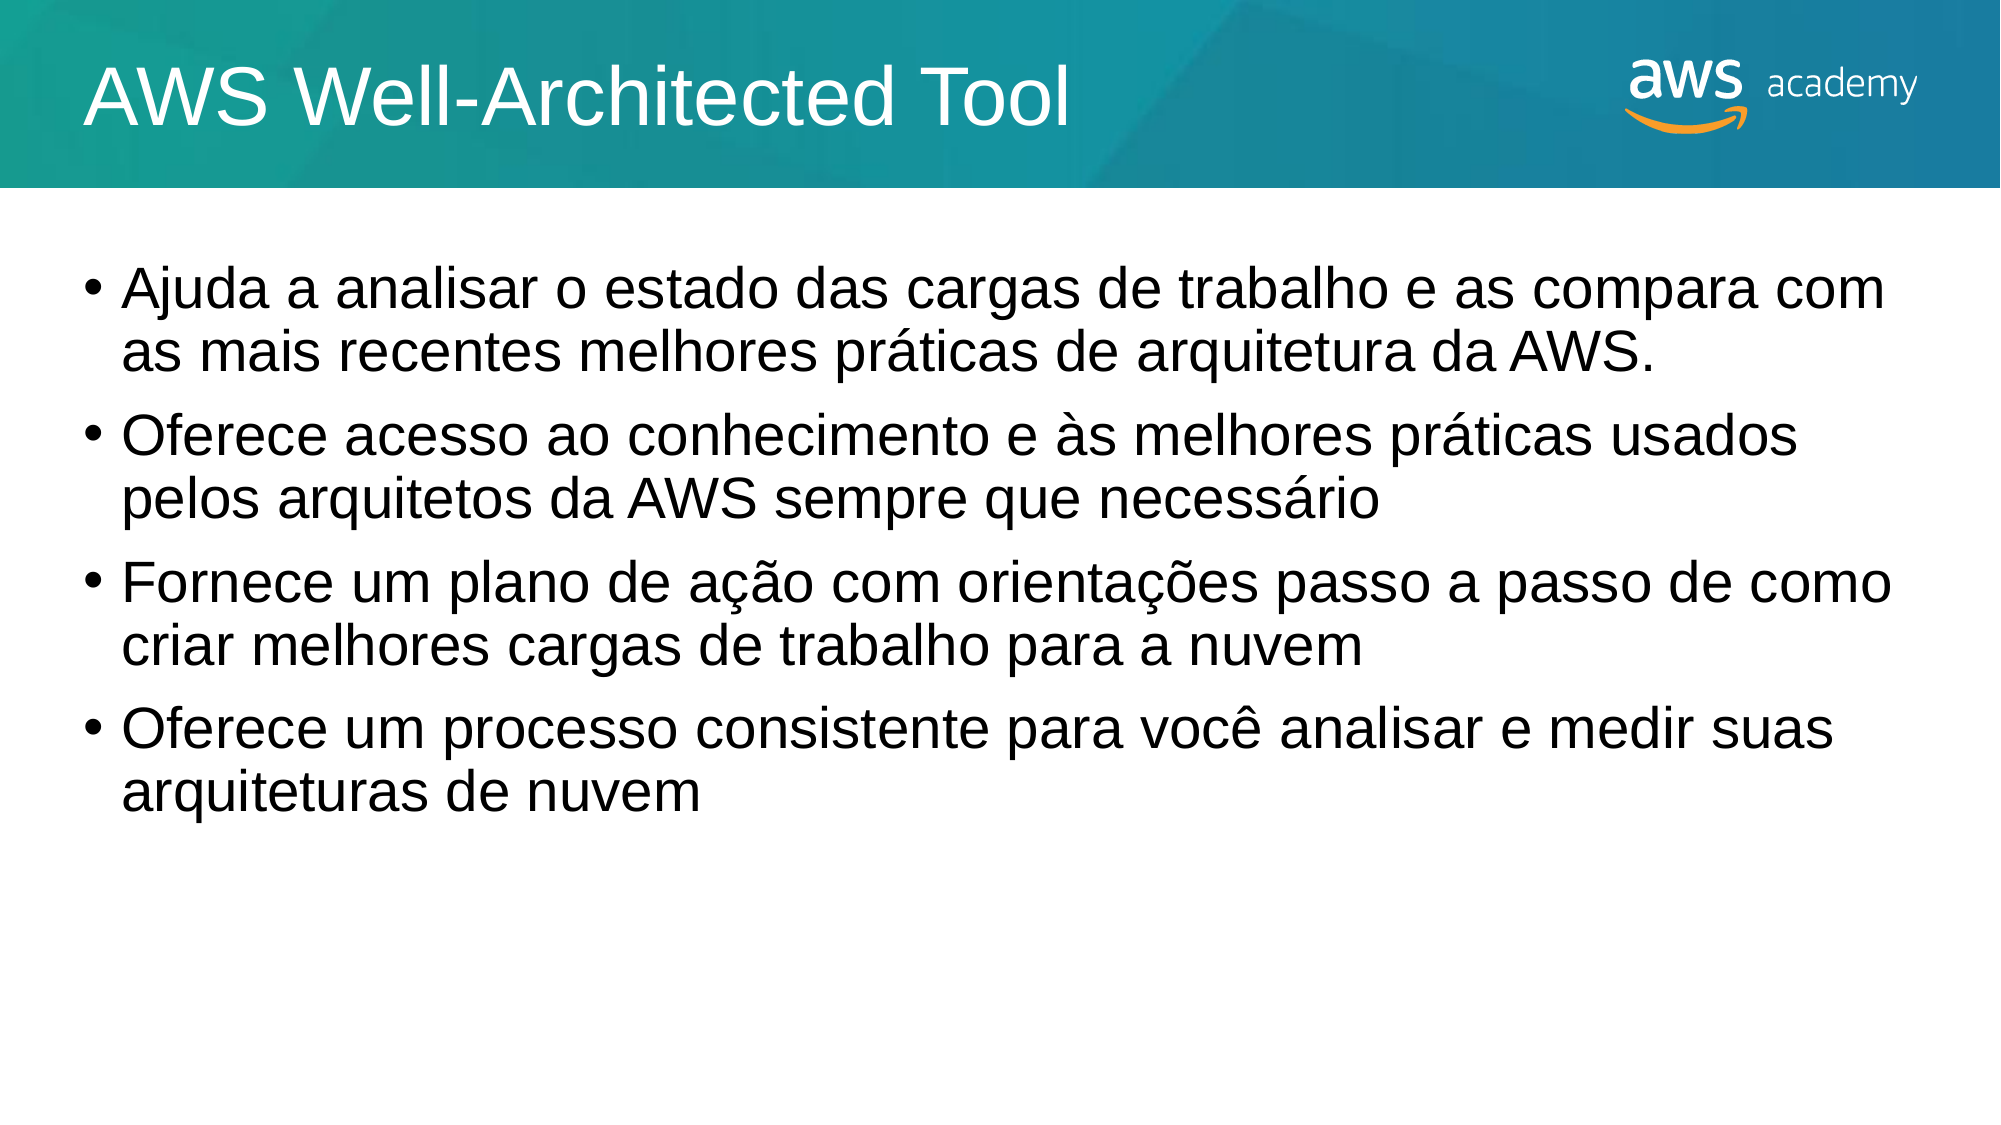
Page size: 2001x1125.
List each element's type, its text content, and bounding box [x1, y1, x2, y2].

list Ajuda a analisar o estado das cargas de trabalho e as compara com as mais recentes melhores práticas de arquitetura da AWS. Oferece acesso ao conhecimento e às melhores práticas usados pelos arquitetos da AWS sempre que necessário Fornece um plano de ação com orientações passo a passo de como criar melhores cargas de trabalho para a nuvem Oferece um processo consistente para você analisar e medir suas arquiteturas de nuvem [68, 250, 1932, 1014]
picture [0, 0, 2000, 188]
title AWS Well-Architected Tool [68, 59, 1551, 138]
